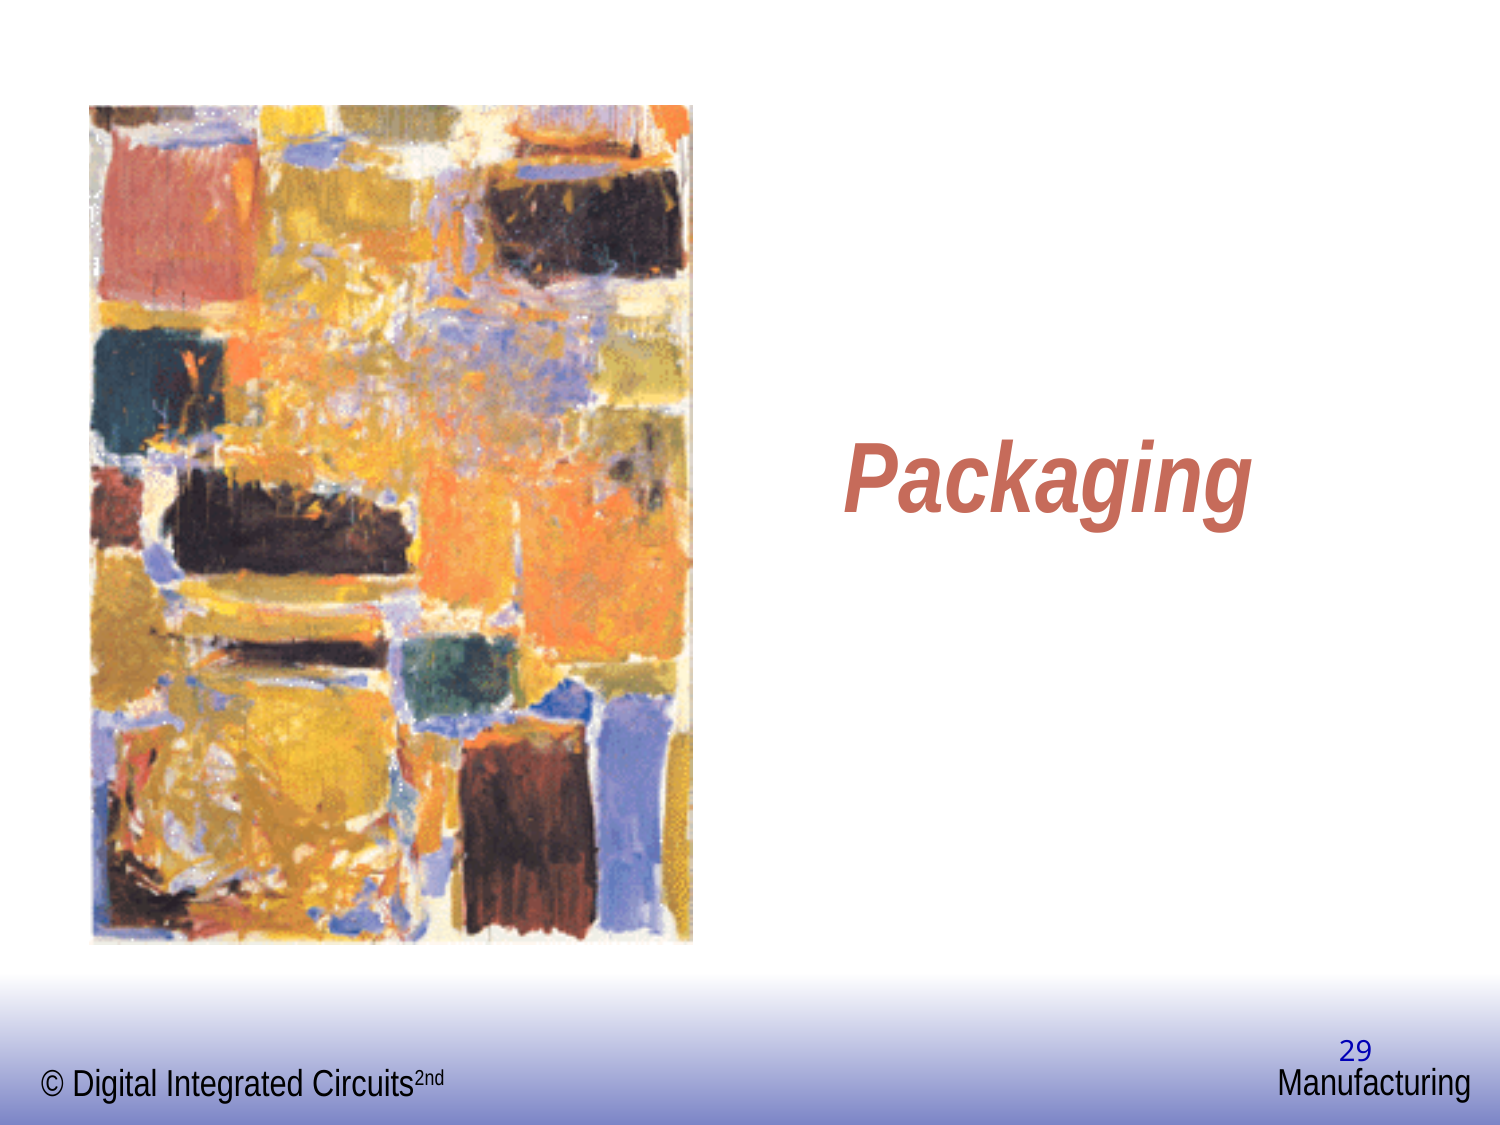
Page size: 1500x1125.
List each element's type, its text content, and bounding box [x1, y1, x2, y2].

title Packaging [829, 439, 1398, 540]
picture [88, 105, 693, 946]
slide_number ‹#› [1074, 1025, 1388, 1100]
